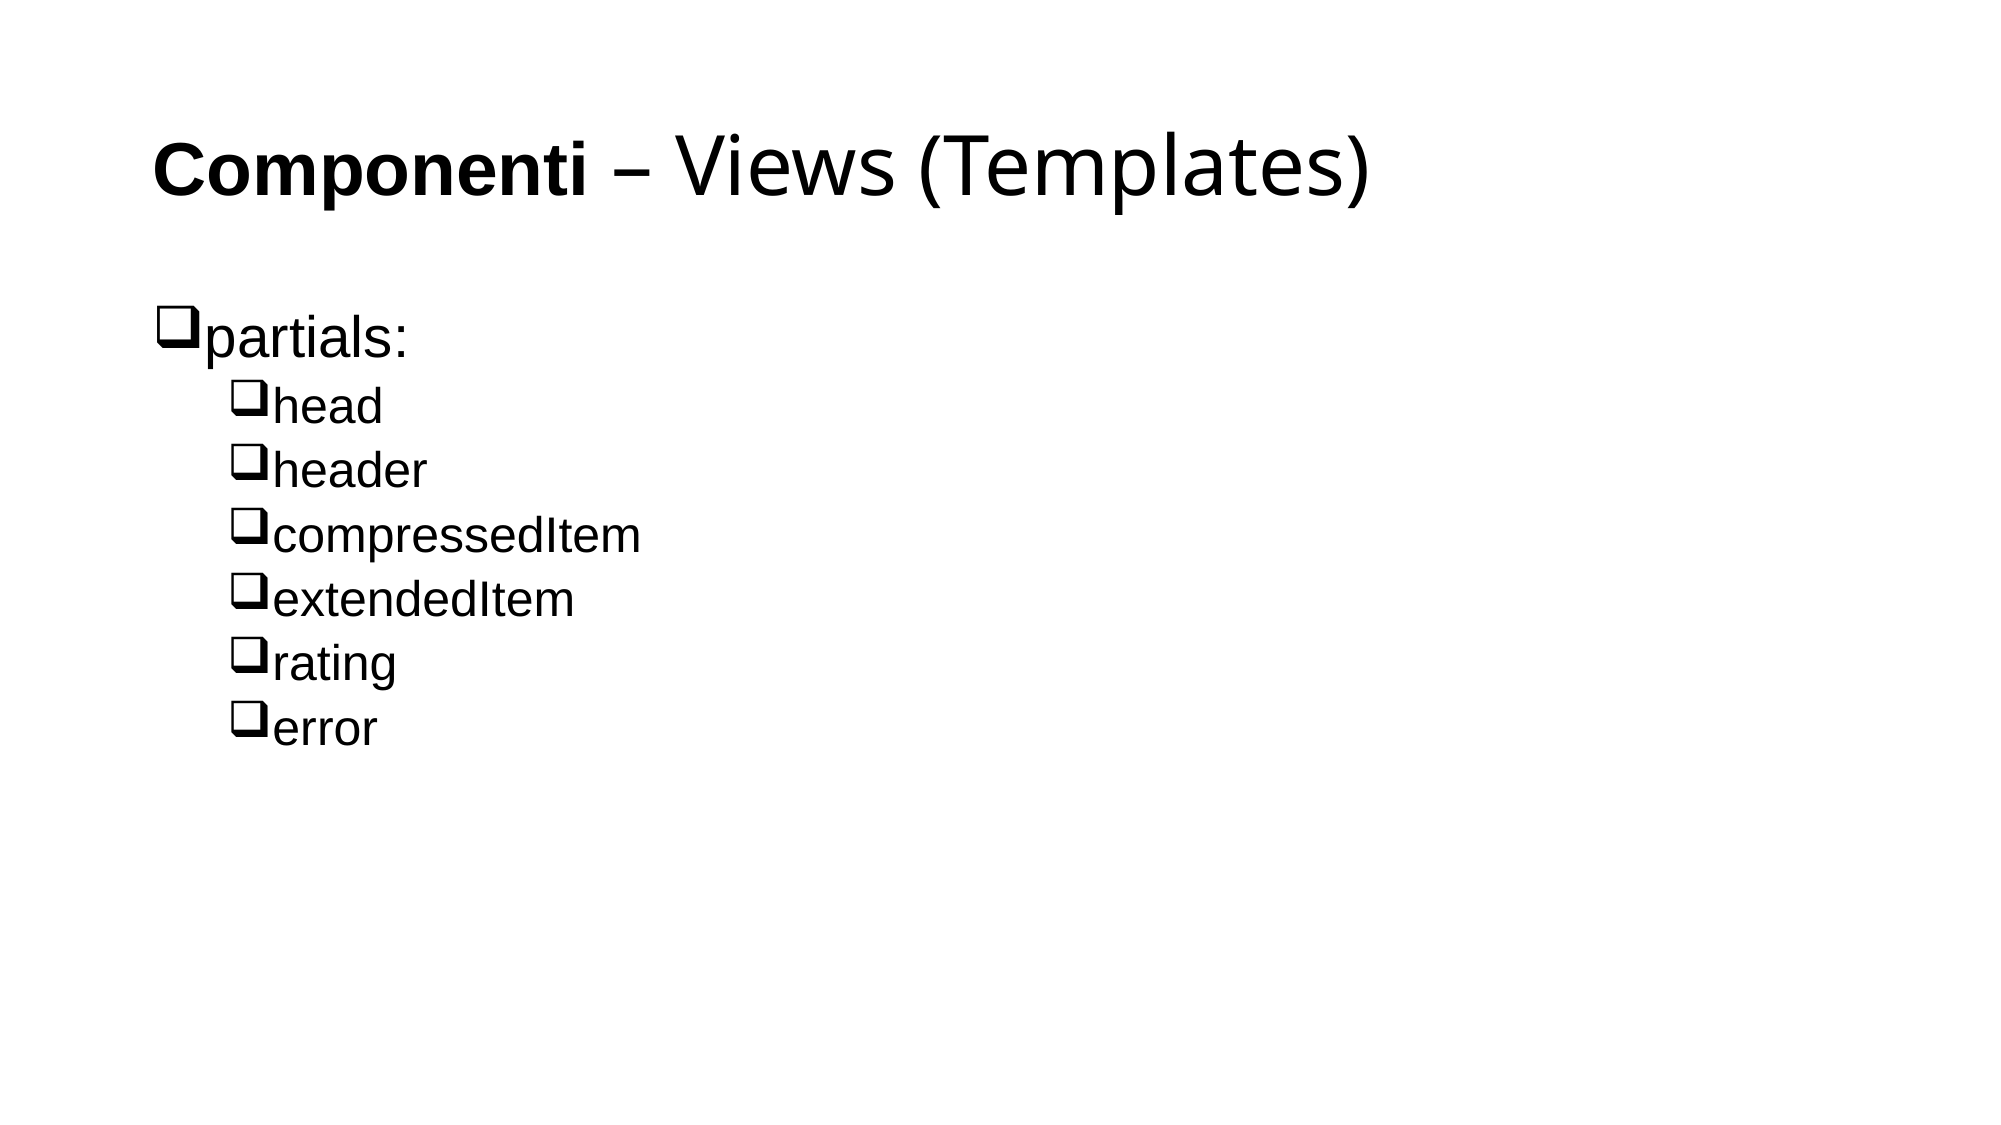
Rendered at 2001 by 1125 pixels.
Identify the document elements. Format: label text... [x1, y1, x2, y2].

title Componenti – Views (Templates) [137, 59, 1863, 278]
list partials: head header compressedItem extendedItem rating error [137, 299, 1863, 1014]
